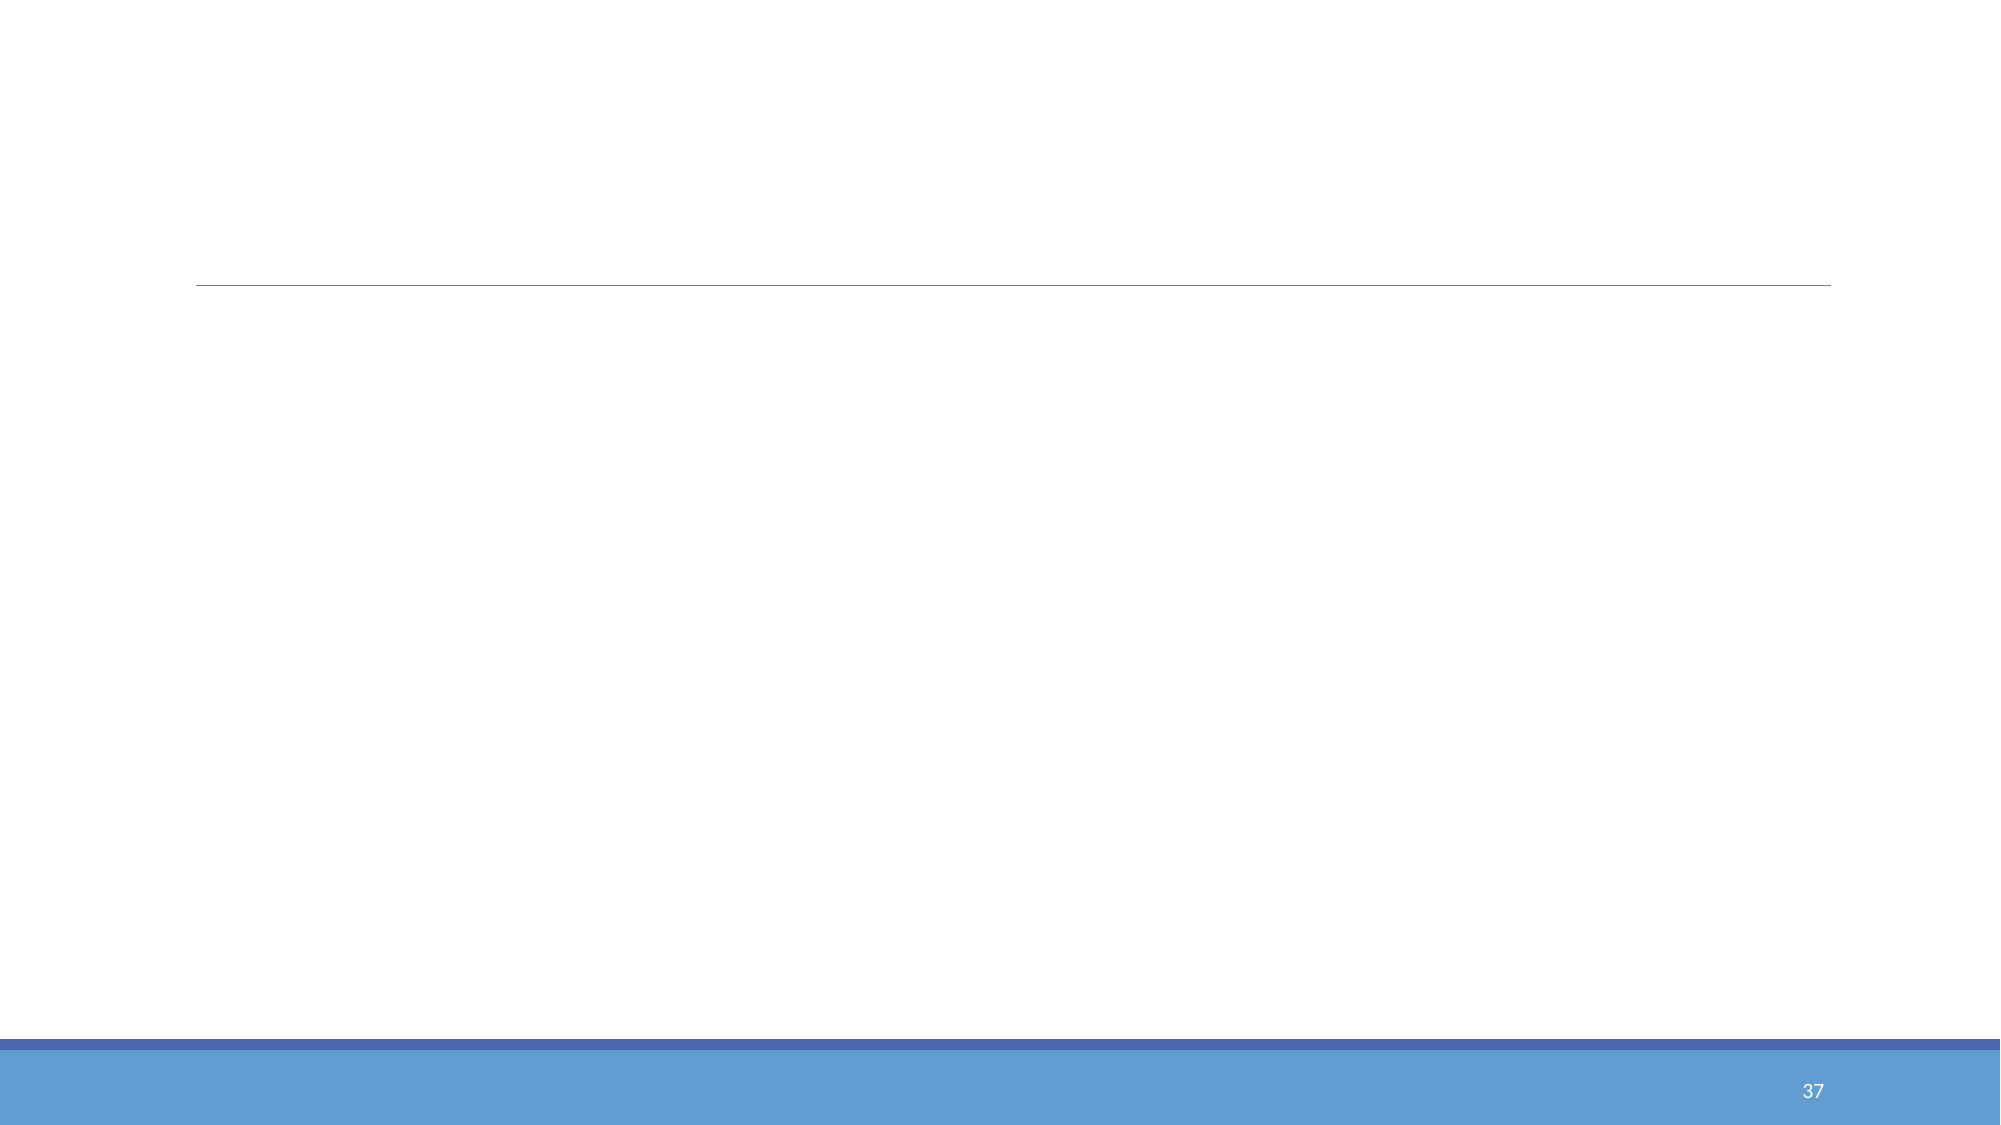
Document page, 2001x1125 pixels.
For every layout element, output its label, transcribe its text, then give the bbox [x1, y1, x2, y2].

slide_number 38 [1624, 1059, 1840, 1120]
